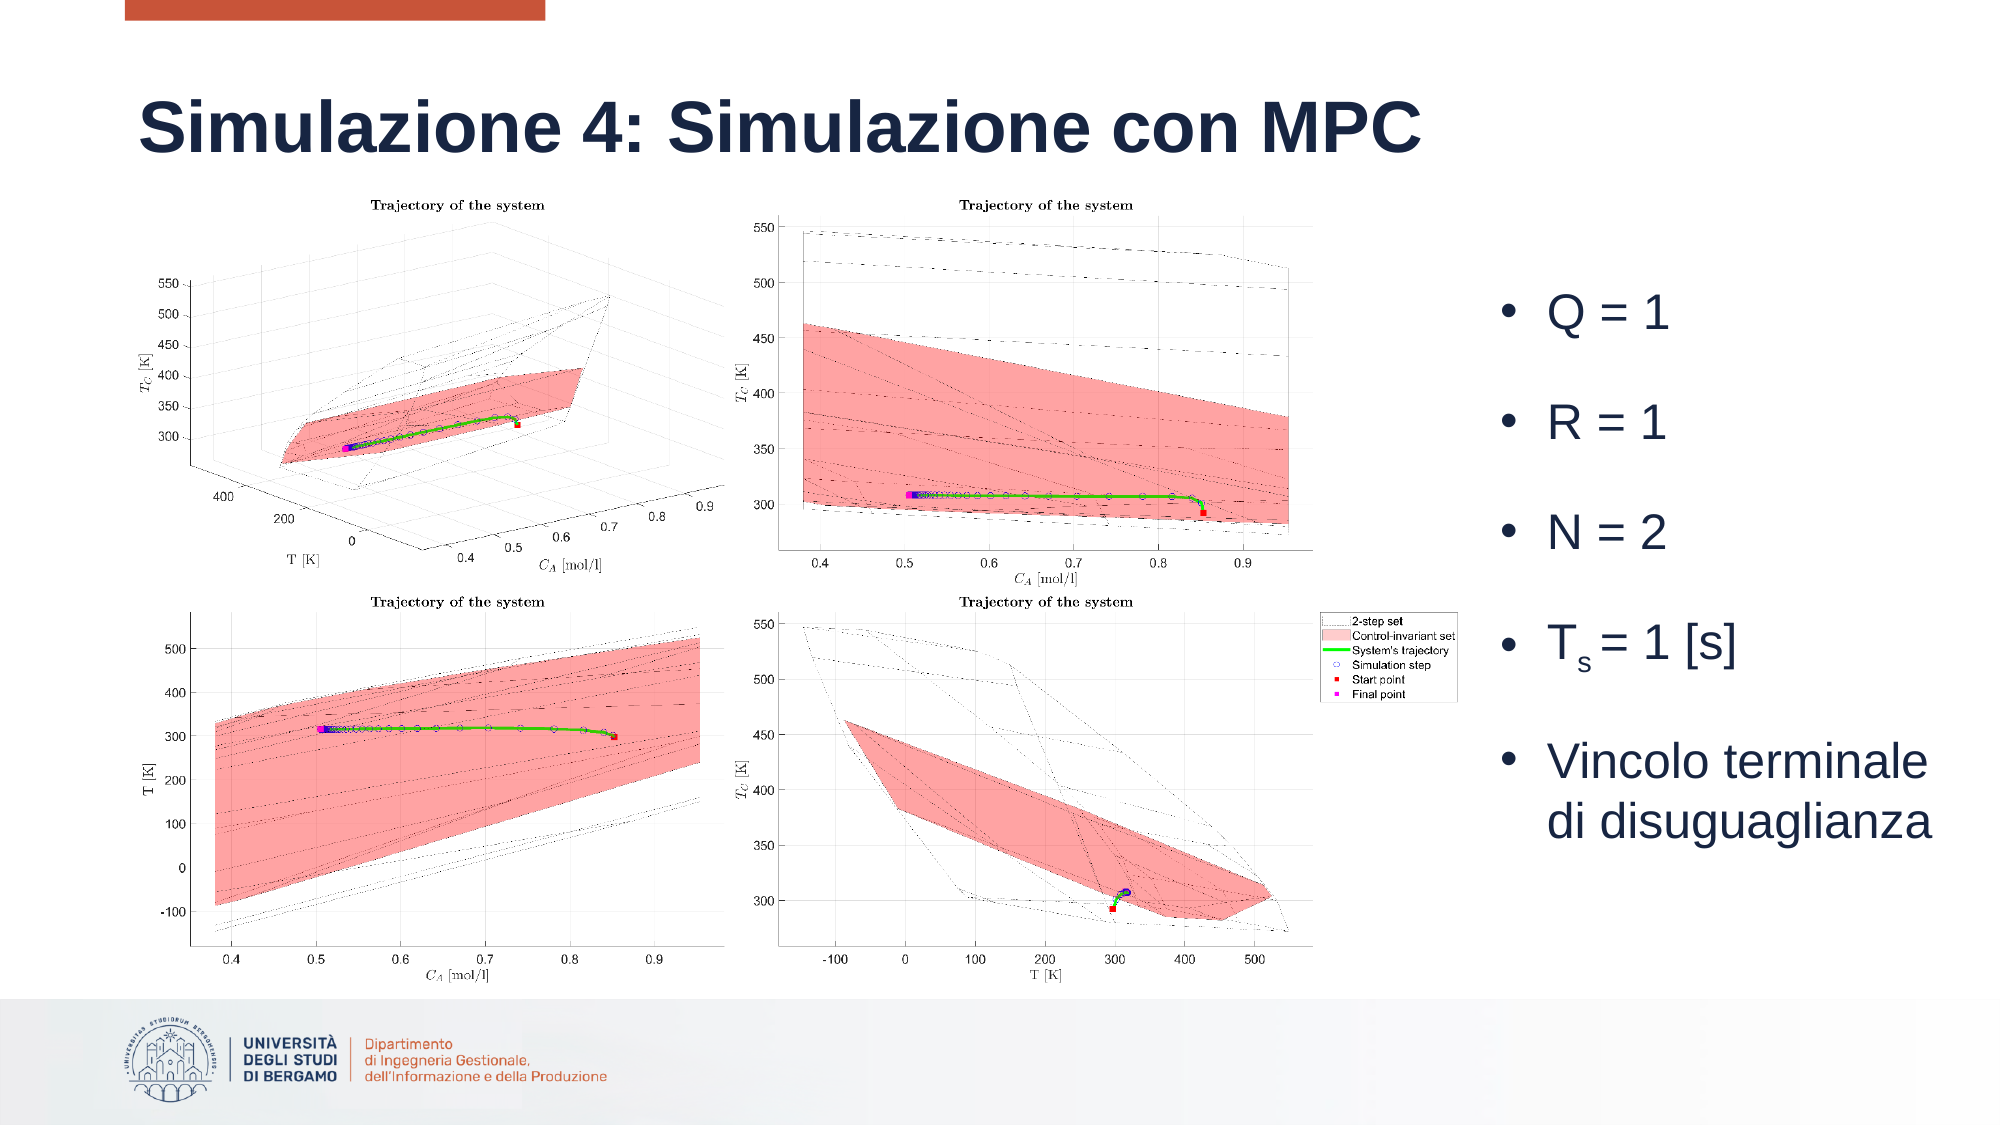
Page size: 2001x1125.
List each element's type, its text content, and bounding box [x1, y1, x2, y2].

list Q = 1 R = 1 N = 2 Ts = 1 [s] Vincolo terminale di disuguaglianza [1500, 279, 1975, 846]
title Simulazione 4: Simulazione con MPC [138, 79, 1725, 168]
picture [137, 199, 1458, 983]
picture [0, 999, 2000, 1125]
